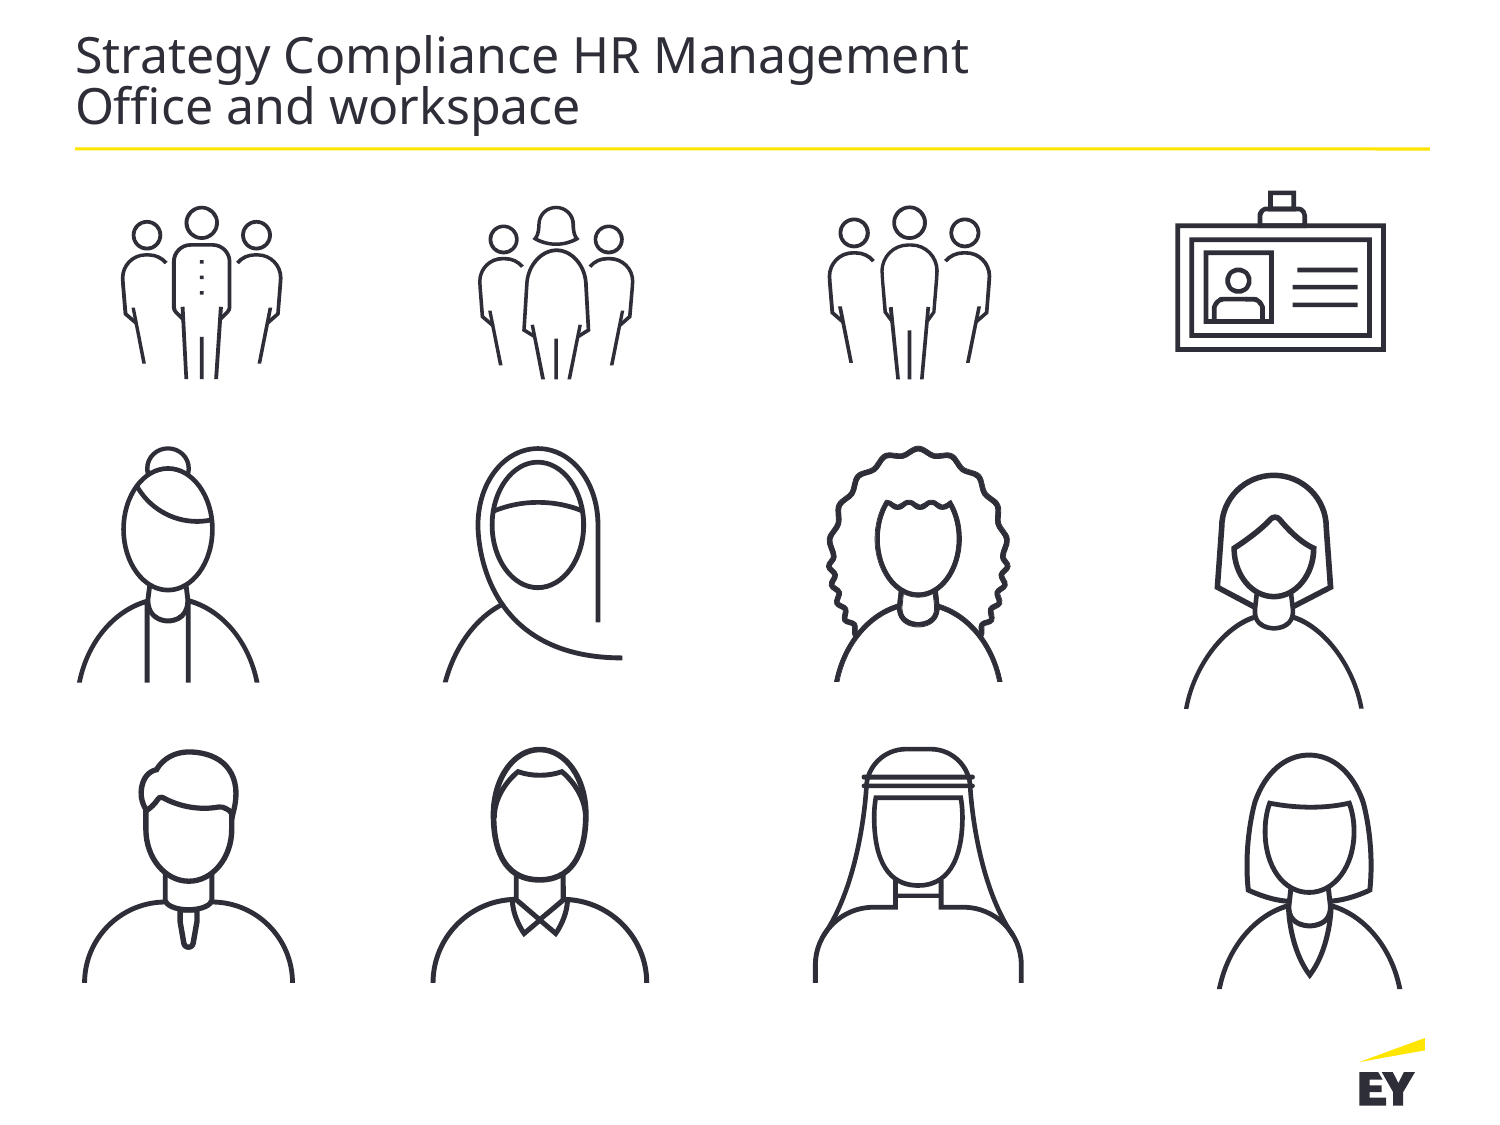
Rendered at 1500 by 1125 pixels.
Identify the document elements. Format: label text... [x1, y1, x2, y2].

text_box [120, 205, 283, 380]
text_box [76, 445, 260, 683]
title Strategy Compliance HR Management Office and workspace [75, 33, 1425, 131]
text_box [1183, 472, 1364, 709]
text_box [430, 746, 650, 984]
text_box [81, 746, 296, 984]
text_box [812, 746, 1024, 984]
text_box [825, 445, 1012, 683]
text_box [442, 445, 623, 683]
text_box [1216, 752, 1403, 990]
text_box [477, 205, 635, 380]
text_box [827, 205, 992, 380]
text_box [1175, 190, 1387, 353]
